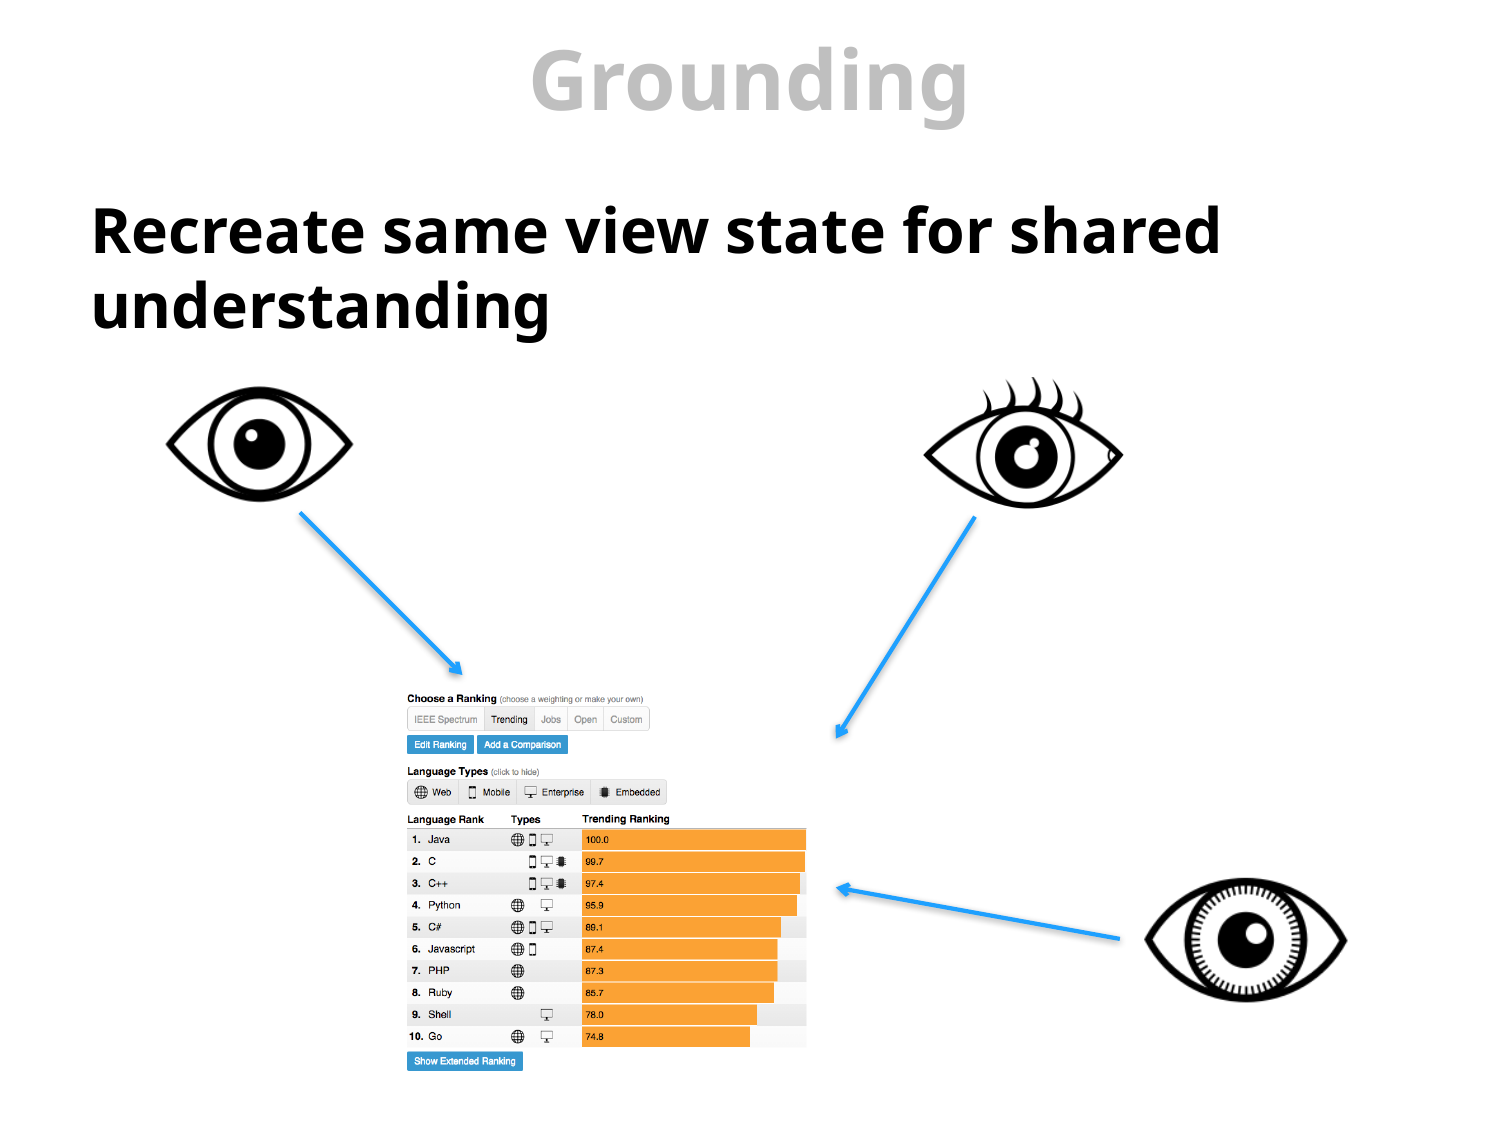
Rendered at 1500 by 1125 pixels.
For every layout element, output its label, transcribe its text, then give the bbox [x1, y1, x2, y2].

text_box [299, 512, 463, 676]
list Recreate same view state for shared understanding [75, 183, 1425, 963]
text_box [835, 887, 1121, 940]
picture [921, 376, 1125, 517]
title Grounding [75, 15, 1425, 138]
picture [399, 687, 819, 1084]
picture [149, 376, 369, 513]
picture [1119, 812, 1374, 1066]
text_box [835, 516, 976, 739]
